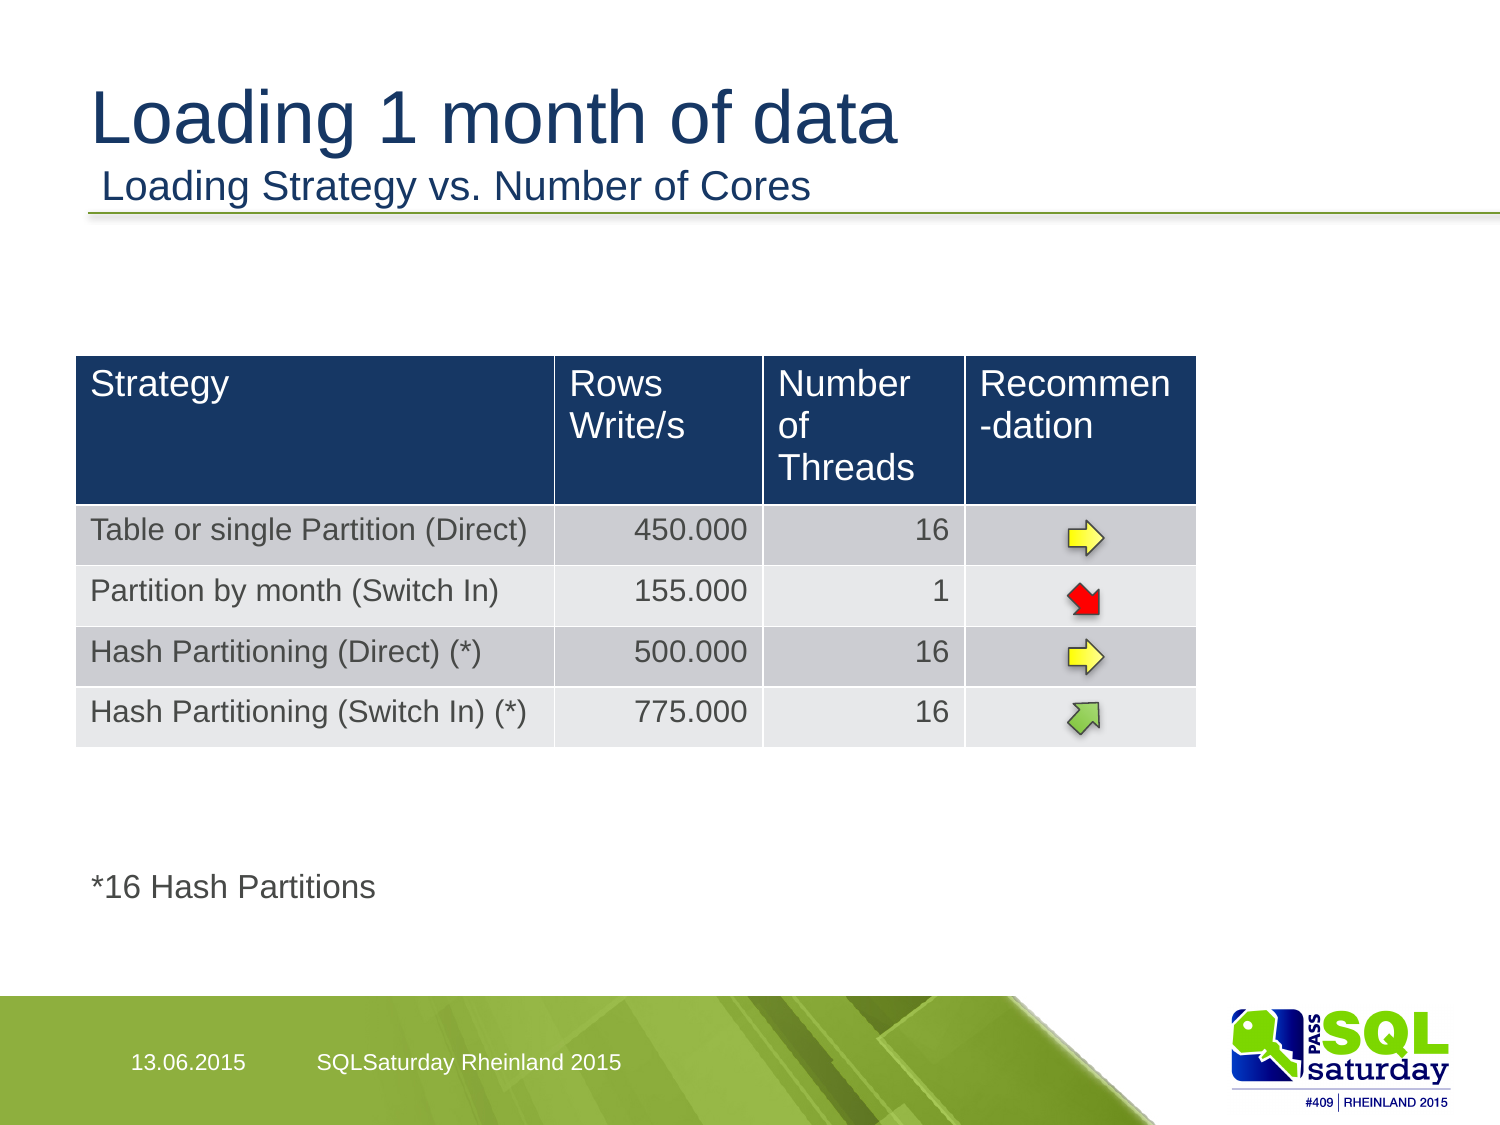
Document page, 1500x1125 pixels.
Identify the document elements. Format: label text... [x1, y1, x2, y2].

table_cell 500.000 [555, 627, 762, 686]
table_cell Hash Partitioning (Switch In) (*) [76, 688, 554, 747]
table_cell 16 [764, 506, 964, 565]
text_box [1067, 638, 1105, 676]
text_box [1067, 519, 1105, 557]
title Loading 1 month of data Loading Strategy vs. Number of Cores [75, 45, 1425, 233]
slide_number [115, 1031, 283, 1092]
text_box *16 Hash Partitions [76, 857, 392, 913]
table_cell [966, 506, 1196, 565]
table_header Number of Threads [764, 356, 964, 504]
footer SQLSaturday Rheinland 2015 [301, 1031, 751, 1092]
table_cell Hash Partitioning (Direct) (*) [76, 627, 554, 686]
table_cell 450.000 [555, 506, 762, 565]
table_header Rows Write/s [555, 356, 762, 504]
table_cell [966, 688, 1196, 747]
table_cell 16 [764, 688, 964, 747]
table_cell Table or single Partition (Direct) [76, 506, 554, 565]
table_cell 16 [764, 627, 964, 686]
picture [0, 996, 1483, 1125]
table_cell [966, 566, 1196, 626]
text_box [1066, 582, 1100, 616]
table_cell 775.000 [555, 688, 762, 747]
table_cell Partition by month (Switch In) [76, 566, 554, 626]
table_header Strategy [76, 356, 554, 504]
table_cell [966, 627, 1196, 686]
table_header Recommen-dation [966, 356, 1196, 504]
table_cell 155.000 [555, 566, 762, 626]
table_cell 1 [764, 566, 964, 626]
text_box [1067, 701, 1100, 736]
